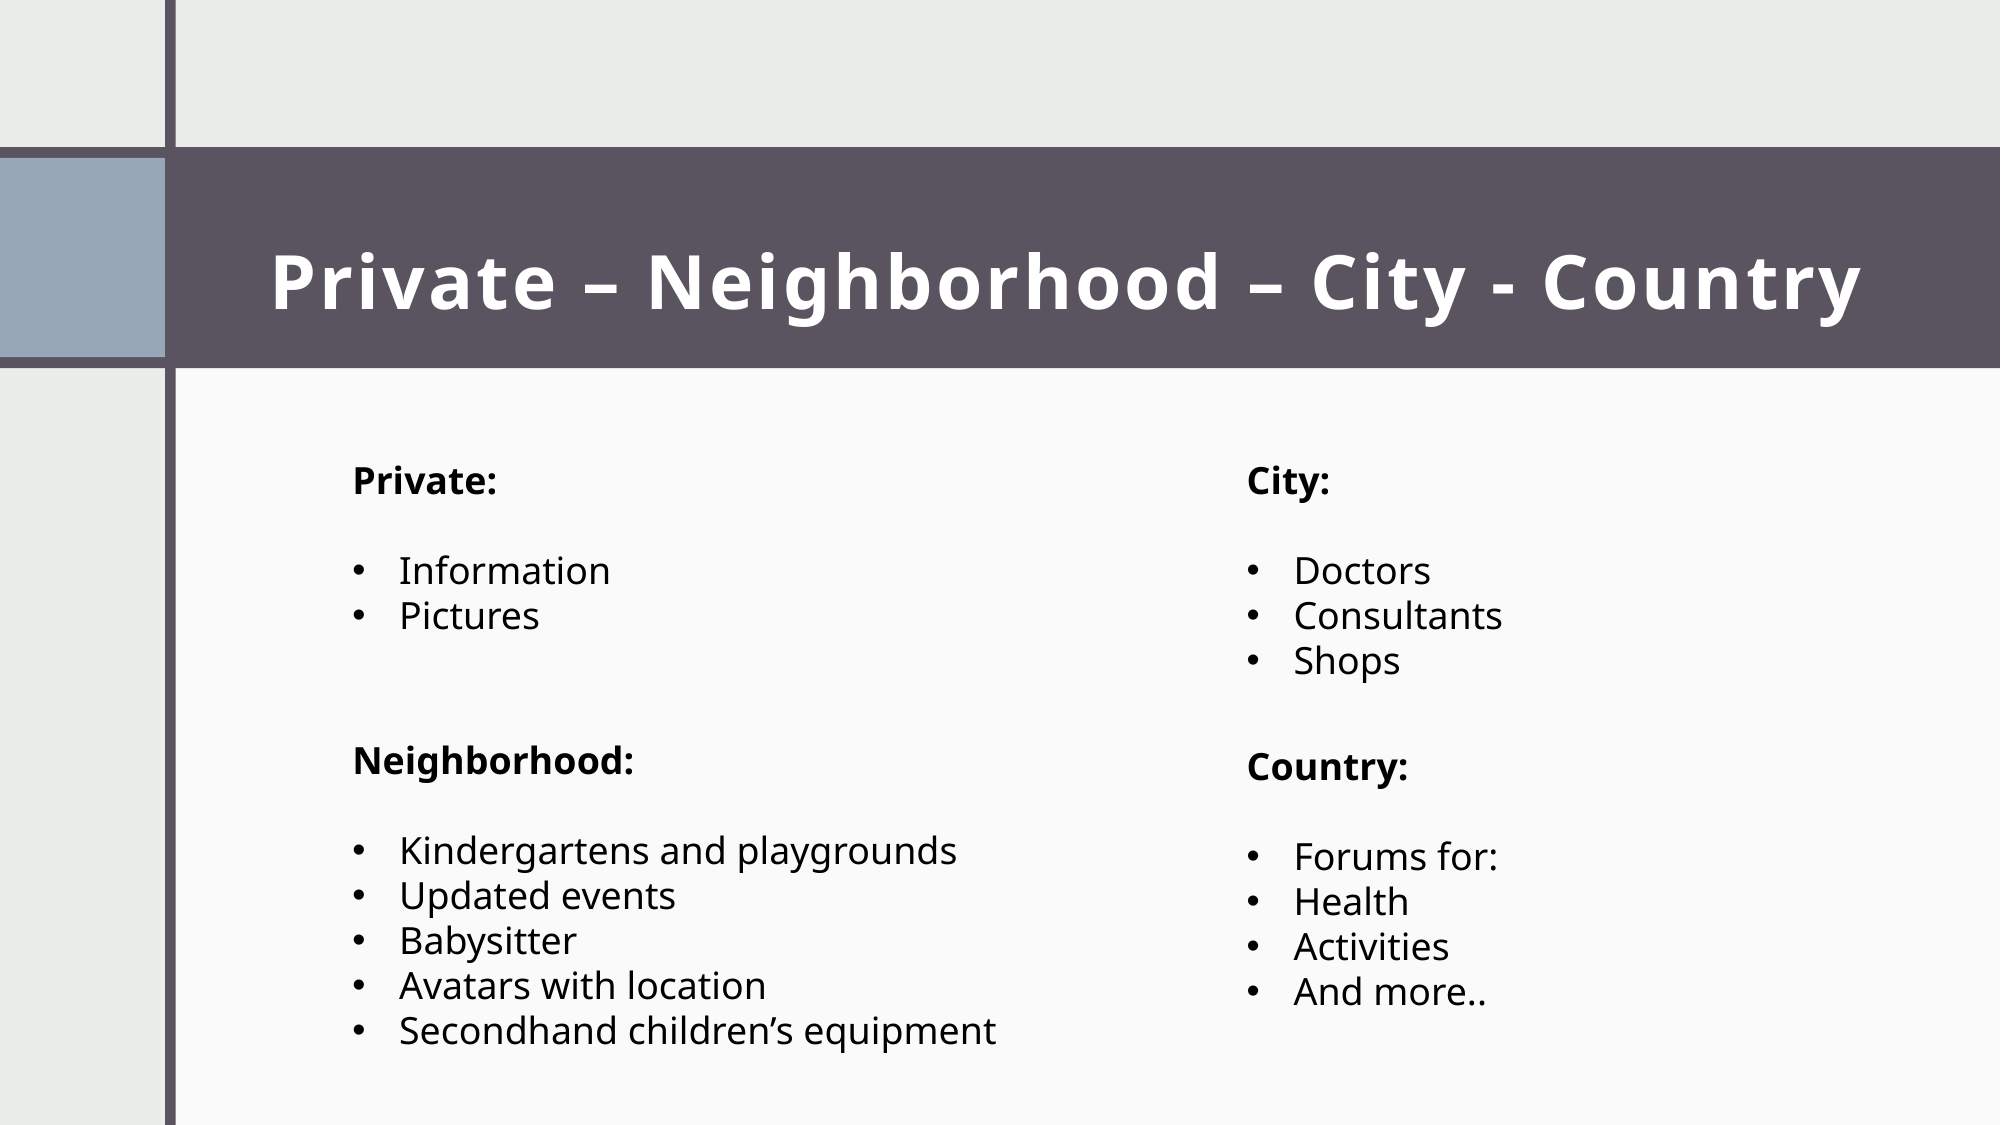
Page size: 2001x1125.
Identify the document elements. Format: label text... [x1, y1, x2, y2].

title Private – Neighborhood – City - Country [251, 171, 1895, 341]
text_box [0, 157, 164, 358]
text_box City: Doctors Consultants Shops [1231, 449, 1664, 734]
text_box [177, 146, 2000, 369]
text_box [177, 0, 2000, 146]
text_box [0, 369, 164, 1125]
text_box [0, 358, 164, 369]
text_box Private: Information Pictures [337, 449, 822, 689]
text_box Country: Forums for: Health Activities And more.. [1231, 735, 1593, 1021]
text_box [0, 0, 164, 146]
text_box [164, 0, 177, 1125]
text_box [177, 369, 2000, 1125]
text_box Neighborhood: Kindergartens and playgrounds Updated events Babysitter Avatars with location Secondhand children’s equipment [337, 729, 1056, 1105]
text_box [0, 146, 164, 157]
